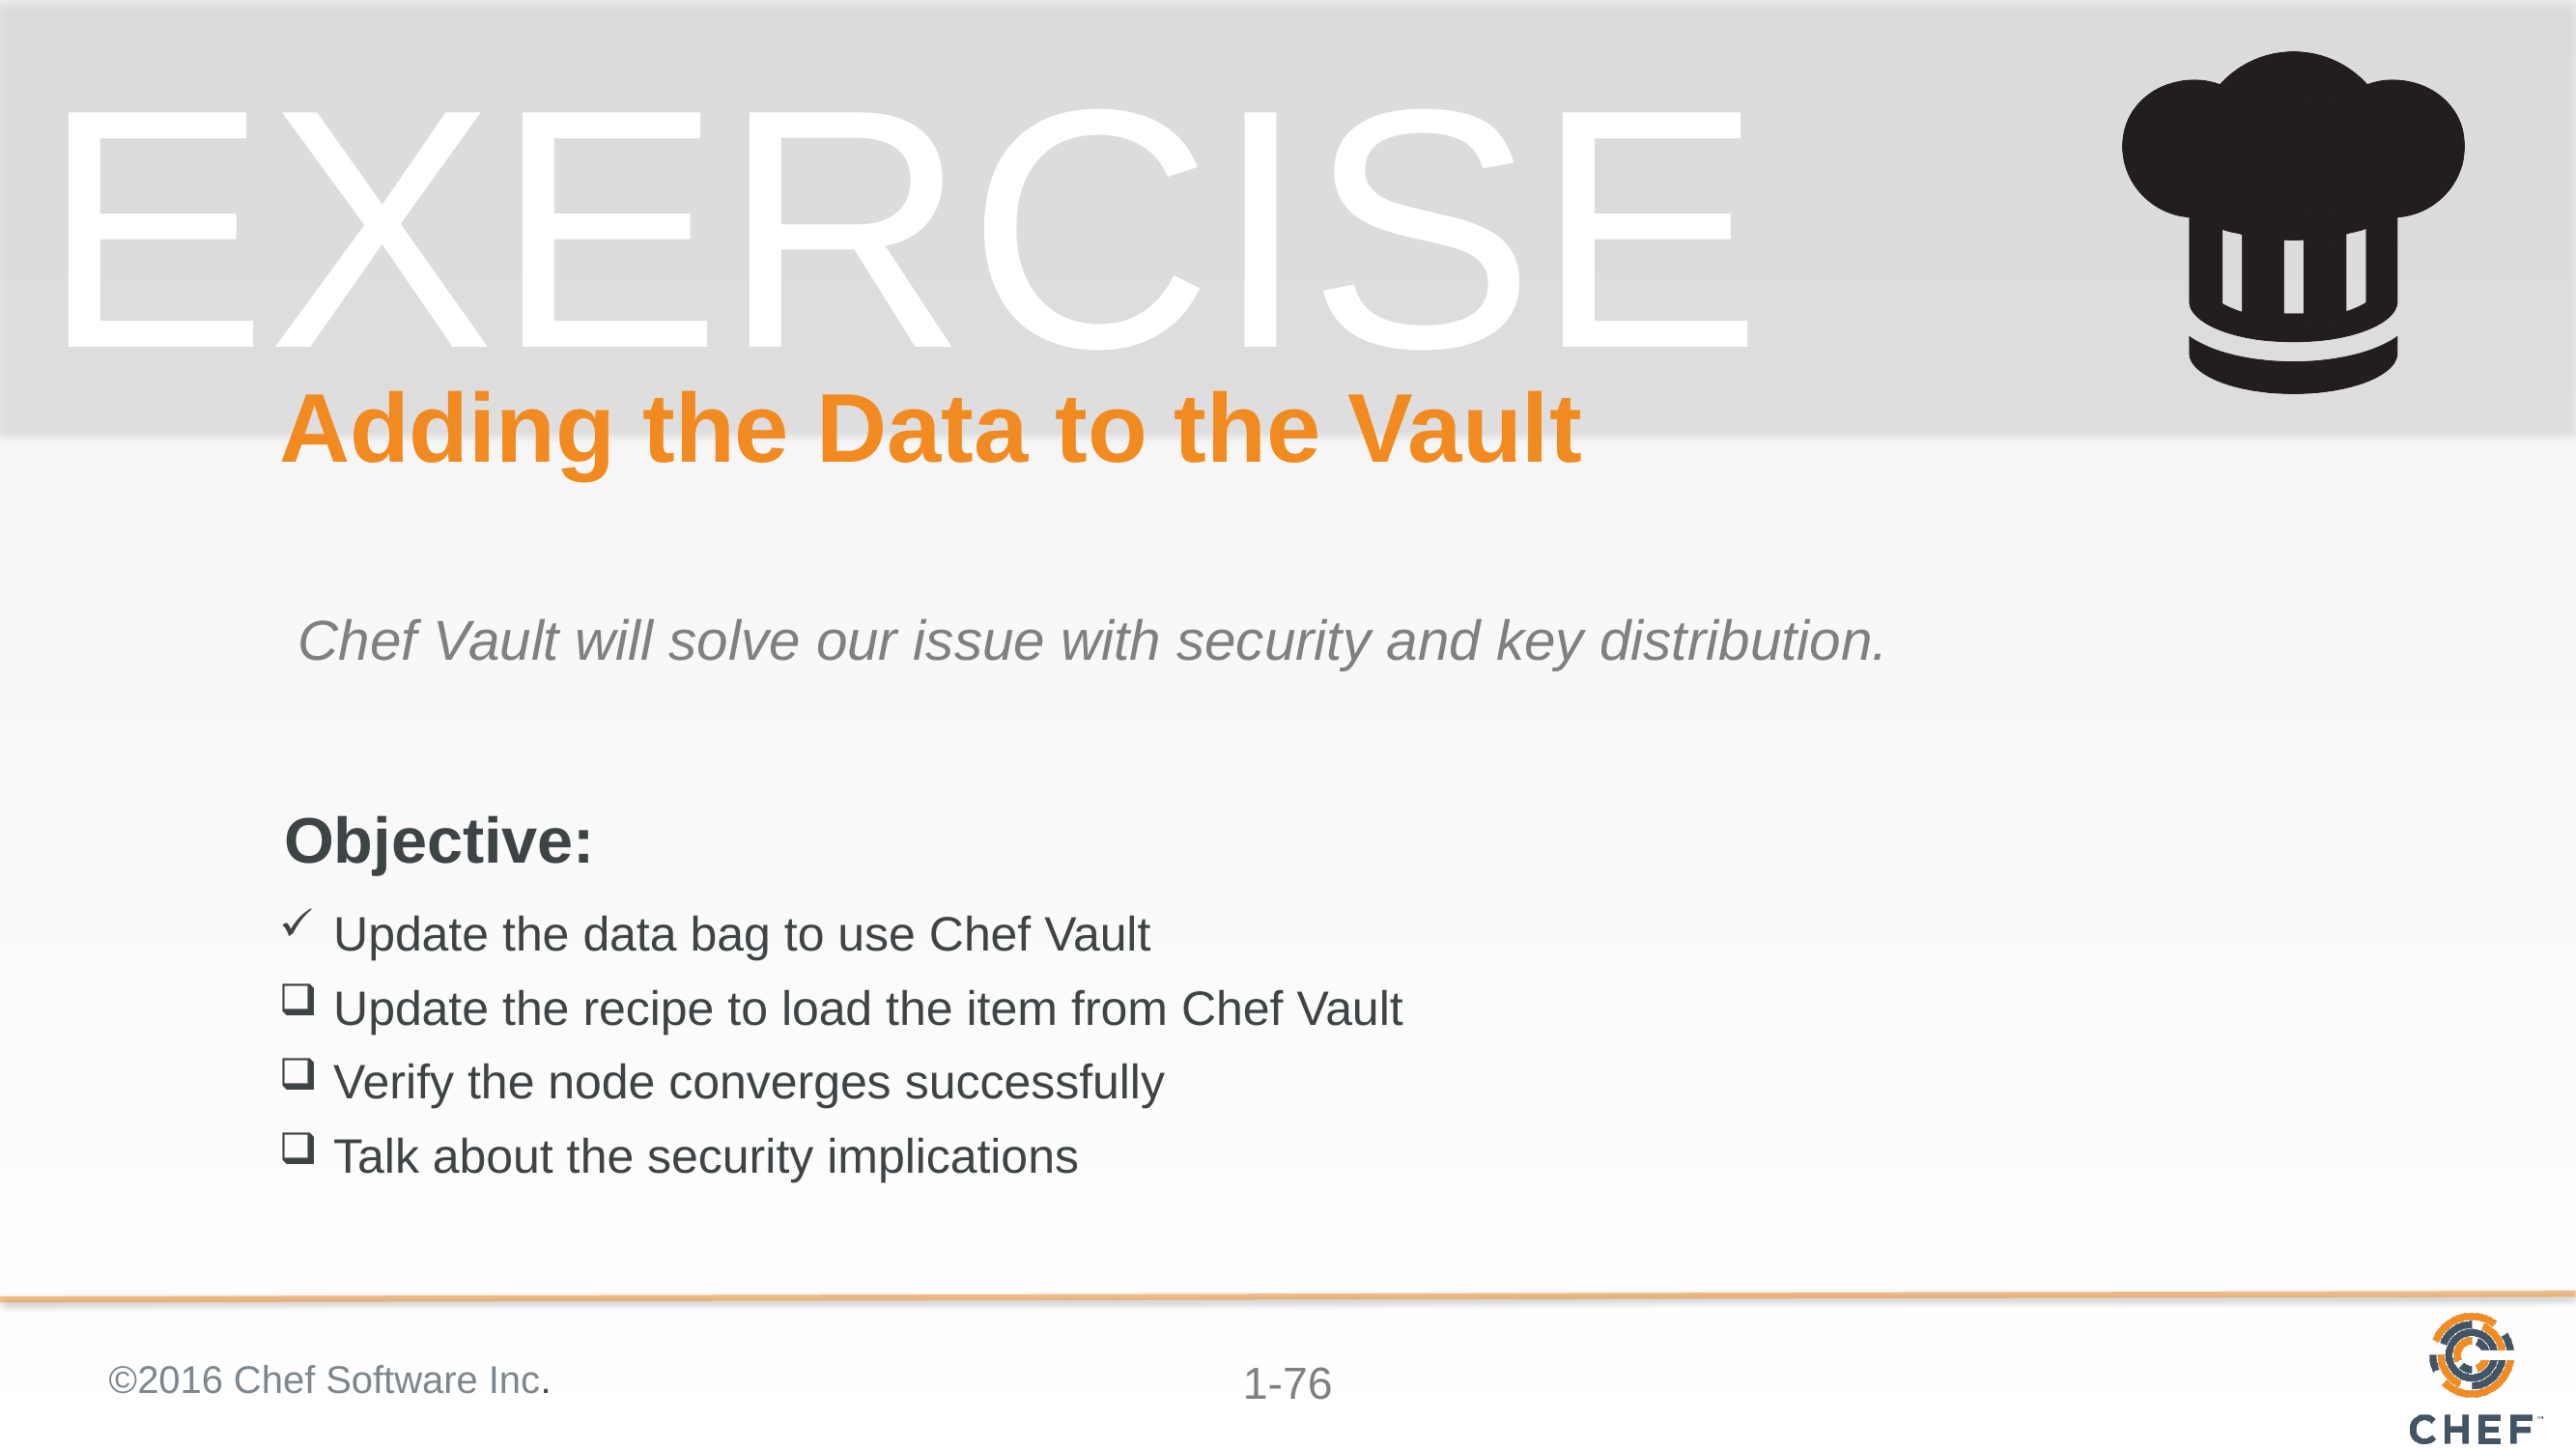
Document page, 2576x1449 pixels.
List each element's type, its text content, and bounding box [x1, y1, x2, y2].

picture [2122, 51, 2465, 399]
list Chef Vault will solve our issue with security and key distribution. [265, 516, 2217, 759]
picture [2399, 1297, 2551, 1449]
title Adding the Data to the Vault [265, 363, 2217, 498]
list Update the data bag to use Chef Vault Update the recipe to load the item from Chef Vault Verify the node converges successfully Talk about the security implications [265, 895, 2217, 1284]
